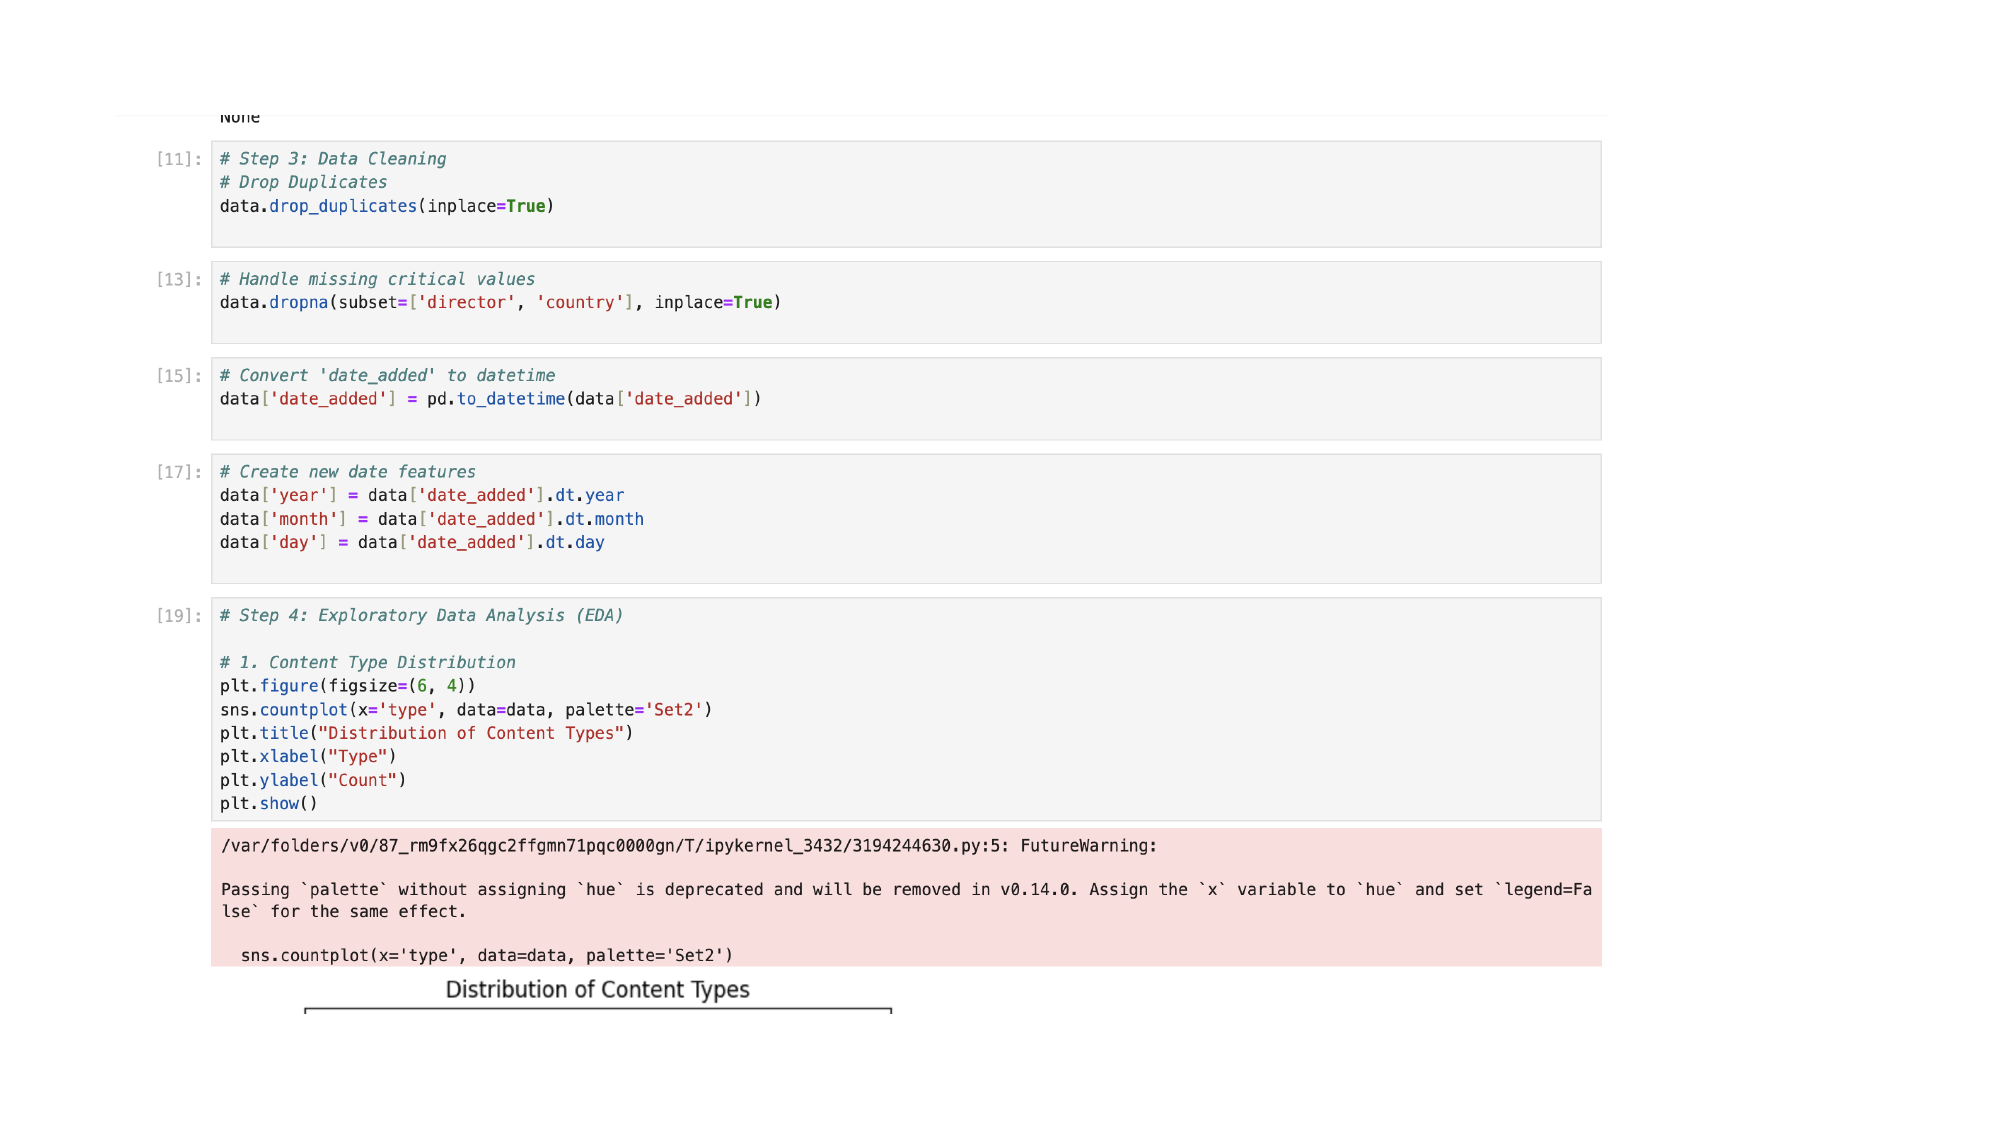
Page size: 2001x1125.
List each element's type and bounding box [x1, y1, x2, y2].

list [114, 114, 1609, 1014]
